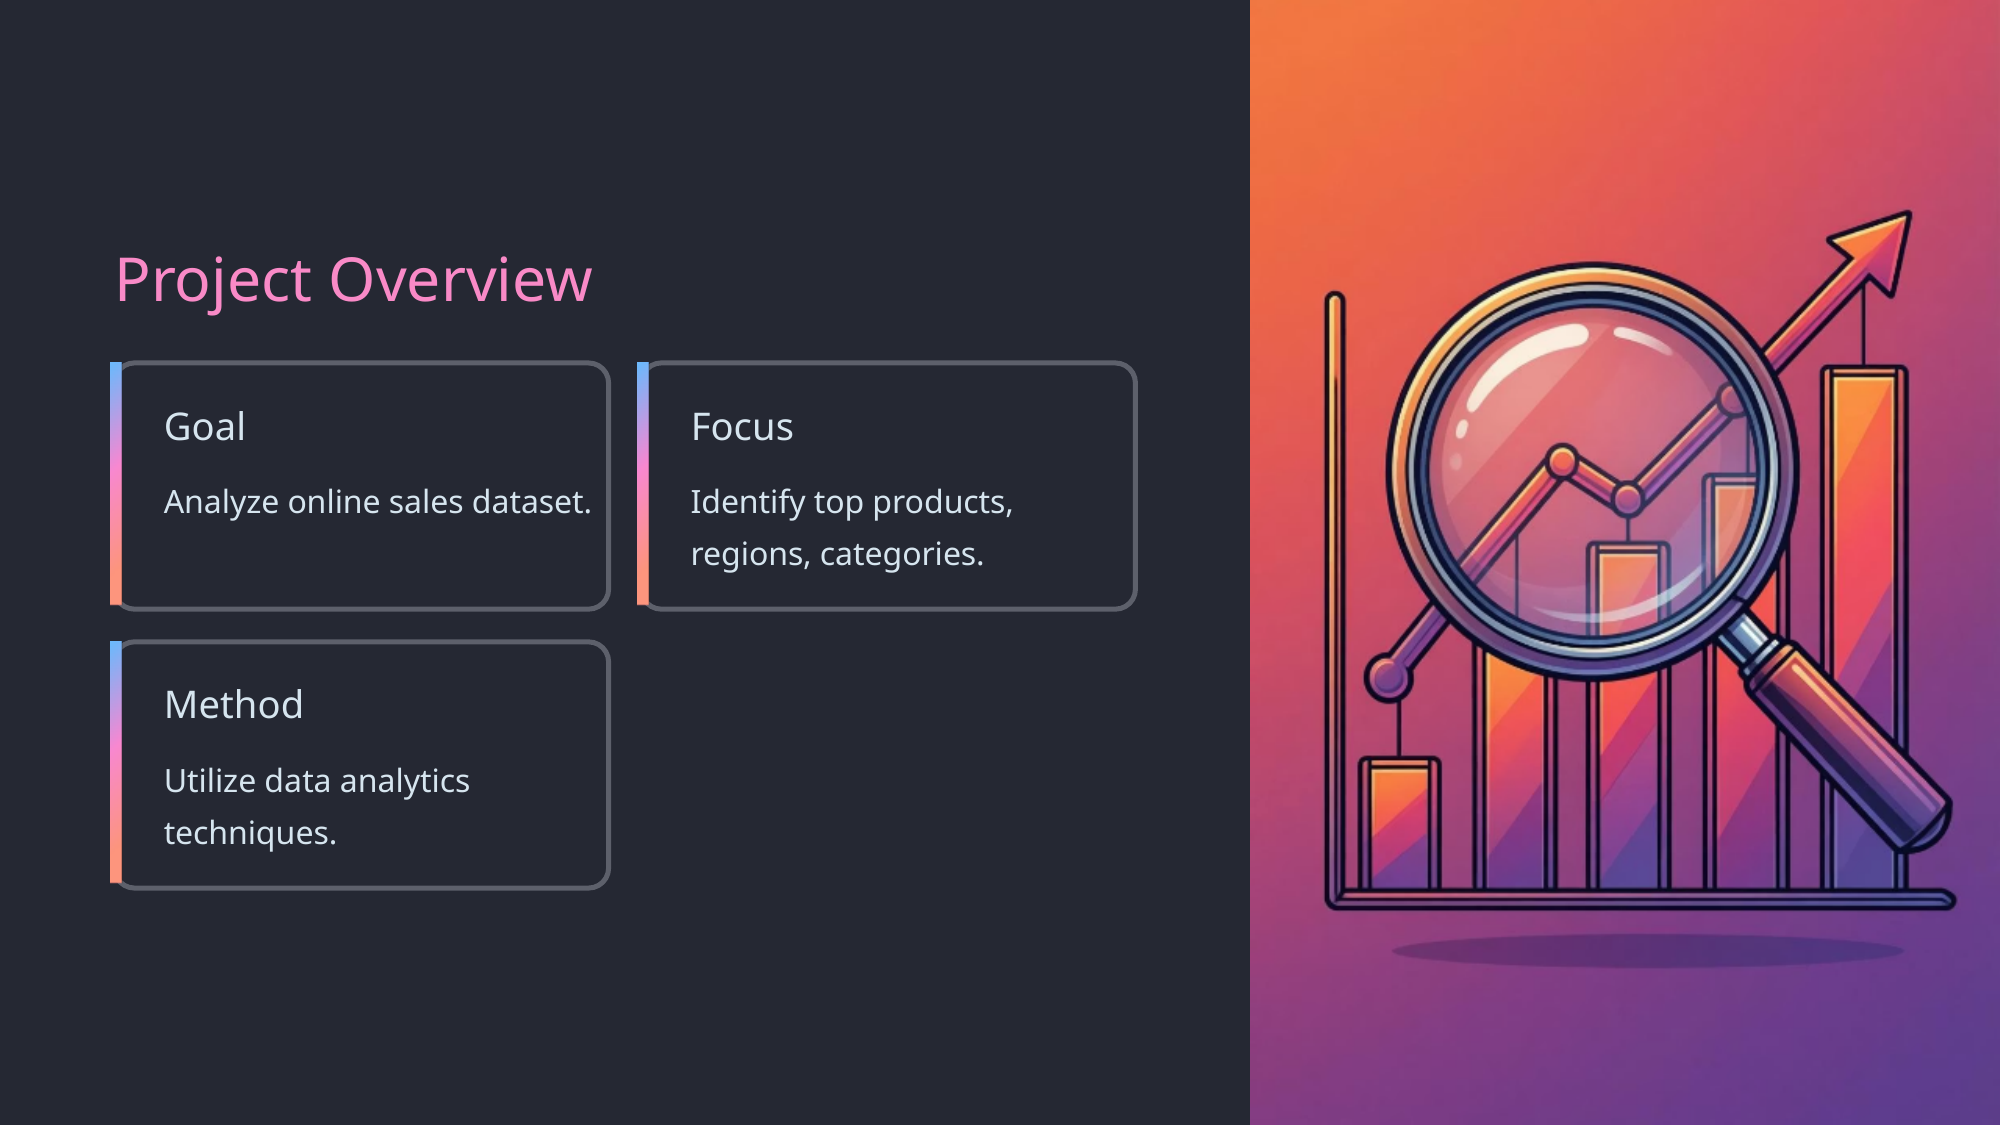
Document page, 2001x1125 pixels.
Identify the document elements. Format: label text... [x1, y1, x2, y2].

text_box [128, 362, 609, 610]
text_box [128, 641, 609, 889]
picture [109, 641, 128, 889]
picture [636, 362, 655, 610]
text_box Identify top products, regions, categories. [690, 467, 1099, 573]
picture [109, 362, 128, 610]
text_box [655, 362, 1136, 610]
text_box Project Overview [114, 236, 731, 314]
text_box Method [163, 678, 549, 727]
text_box Goal [163, 399, 549, 448]
picture [1249, 0, 2000, 1125]
text_box Focus [690, 399, 1076, 448]
text_box Utilize data analytics techniques. [163, 746, 572, 852]
text_box Analyze online sales dataset. [163, 467, 572, 520]
